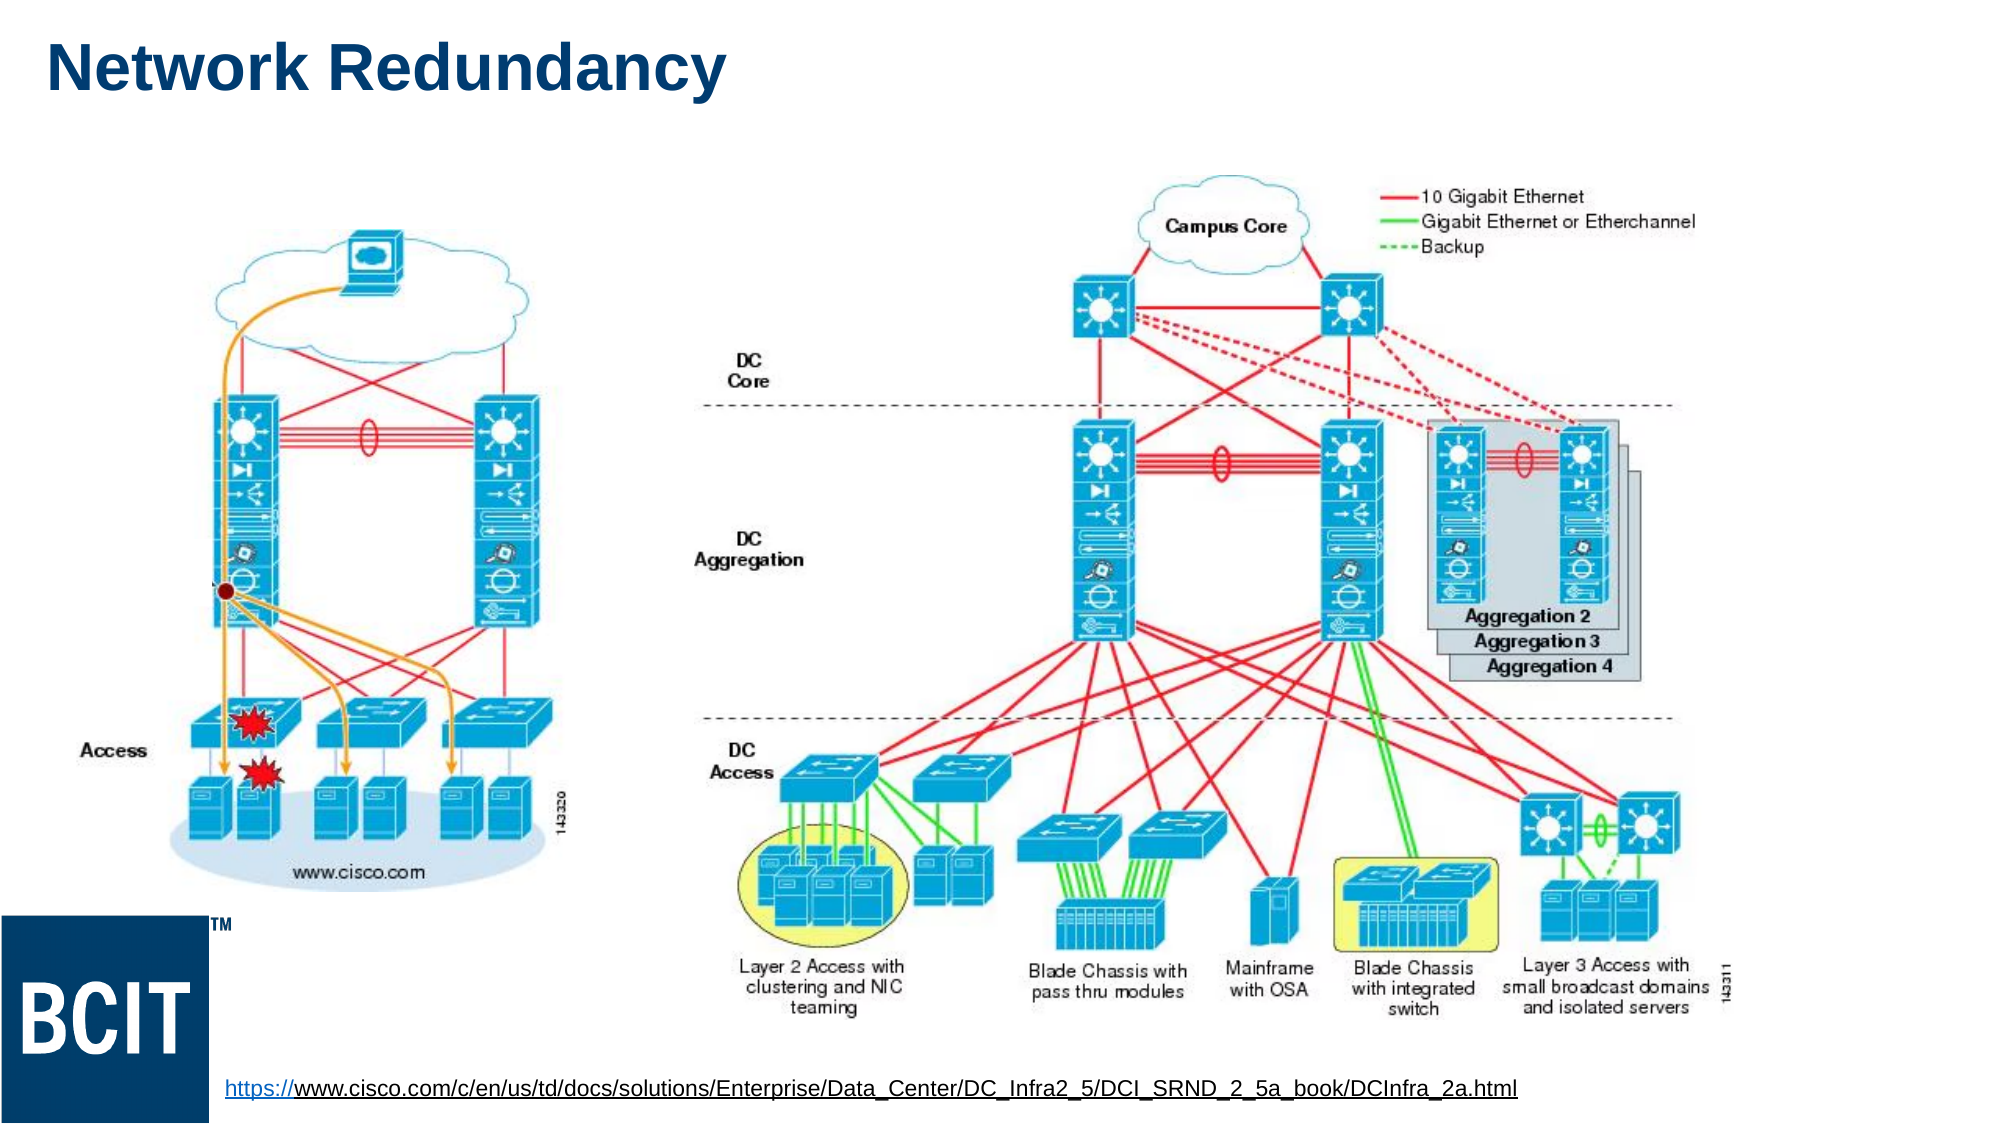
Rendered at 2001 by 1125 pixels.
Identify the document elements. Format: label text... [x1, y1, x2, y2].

text_box https://www.cisco.com/c/en/us/td/docs/solutions/Enterprise/Data_Center/DC_Infra2_5/DCI_SRND_2_5a_book/DCInfra_2a.html [237, 1065, 1711, 1108]
picture [694, 175, 1734, 1020]
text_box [0, 229, 569, 892]
text_box Network Redundancy [31, 15, 1480, 111]
picture [0, 913, 233, 1125]
